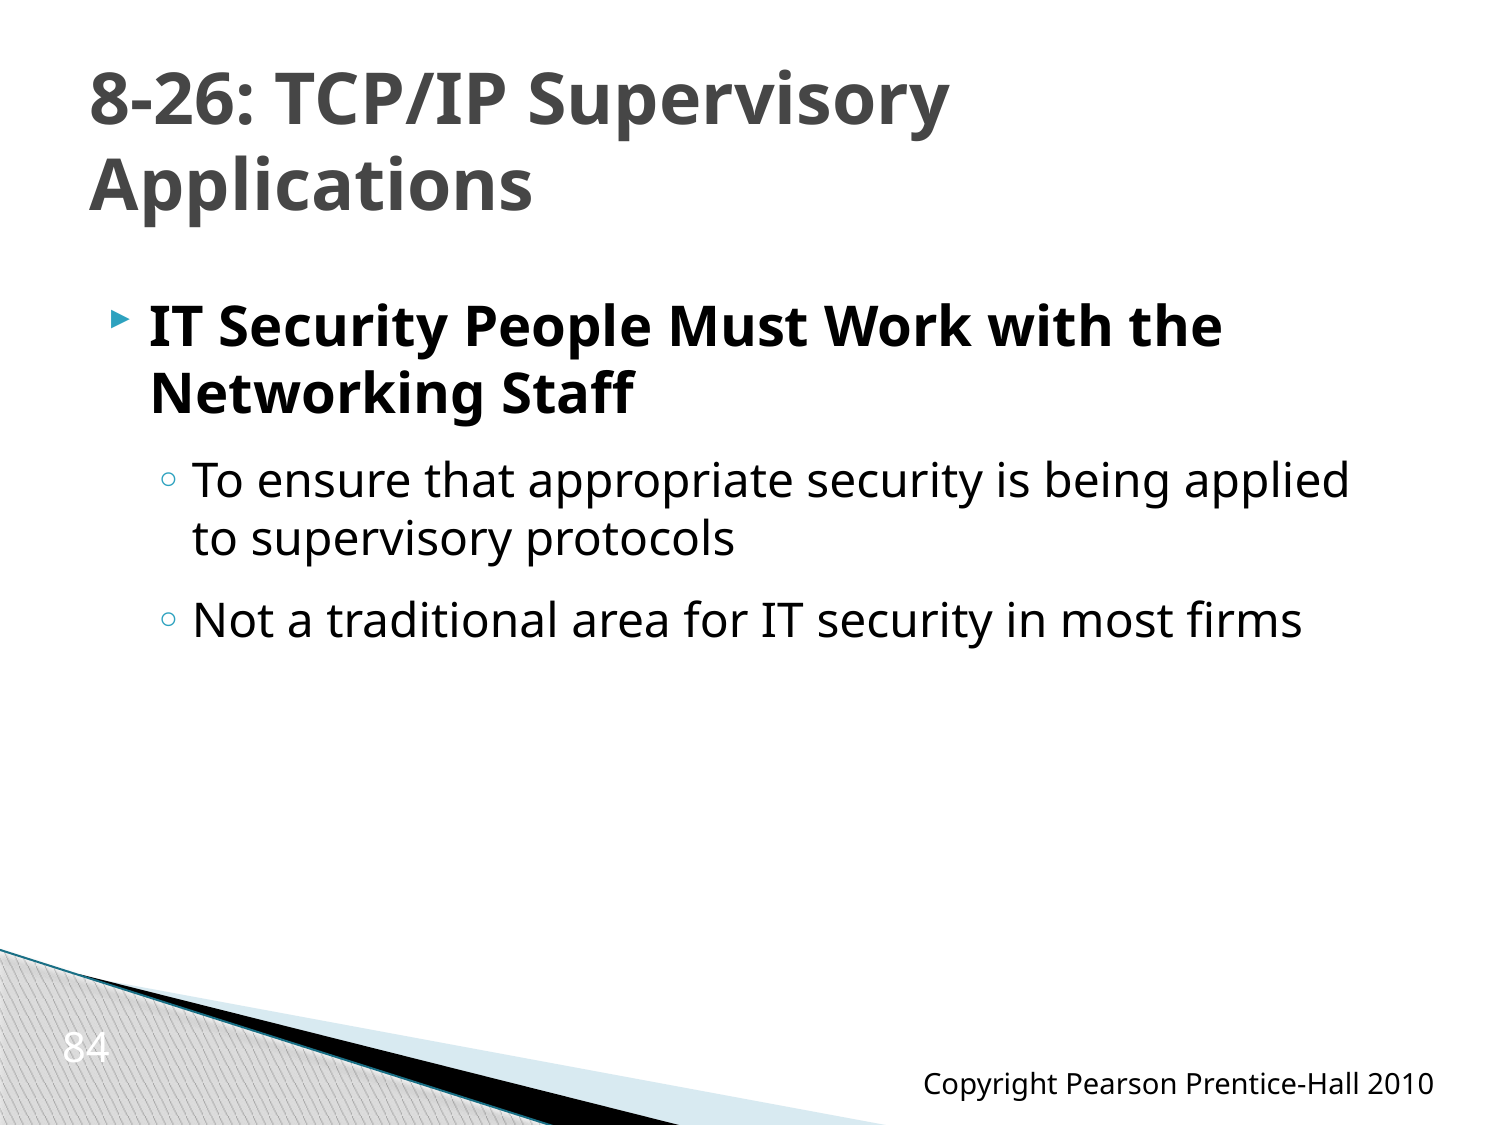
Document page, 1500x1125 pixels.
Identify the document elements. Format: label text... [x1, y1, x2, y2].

title 8-26: TCP/IP Supervisory Applications [75, 45, 1425, 233]
list IT Security People Must Work with the Networking Staff To ensure that appropriate security is being applied to supervisory protocols Not a traditional area for IT security in most firms [75, 282, 1425, 1025]
footer Copyright Pearson Prentice-Hall 2010 [737, 1052, 1450, 1113]
slide_number 84 [0, 1025, 125, 1085]
